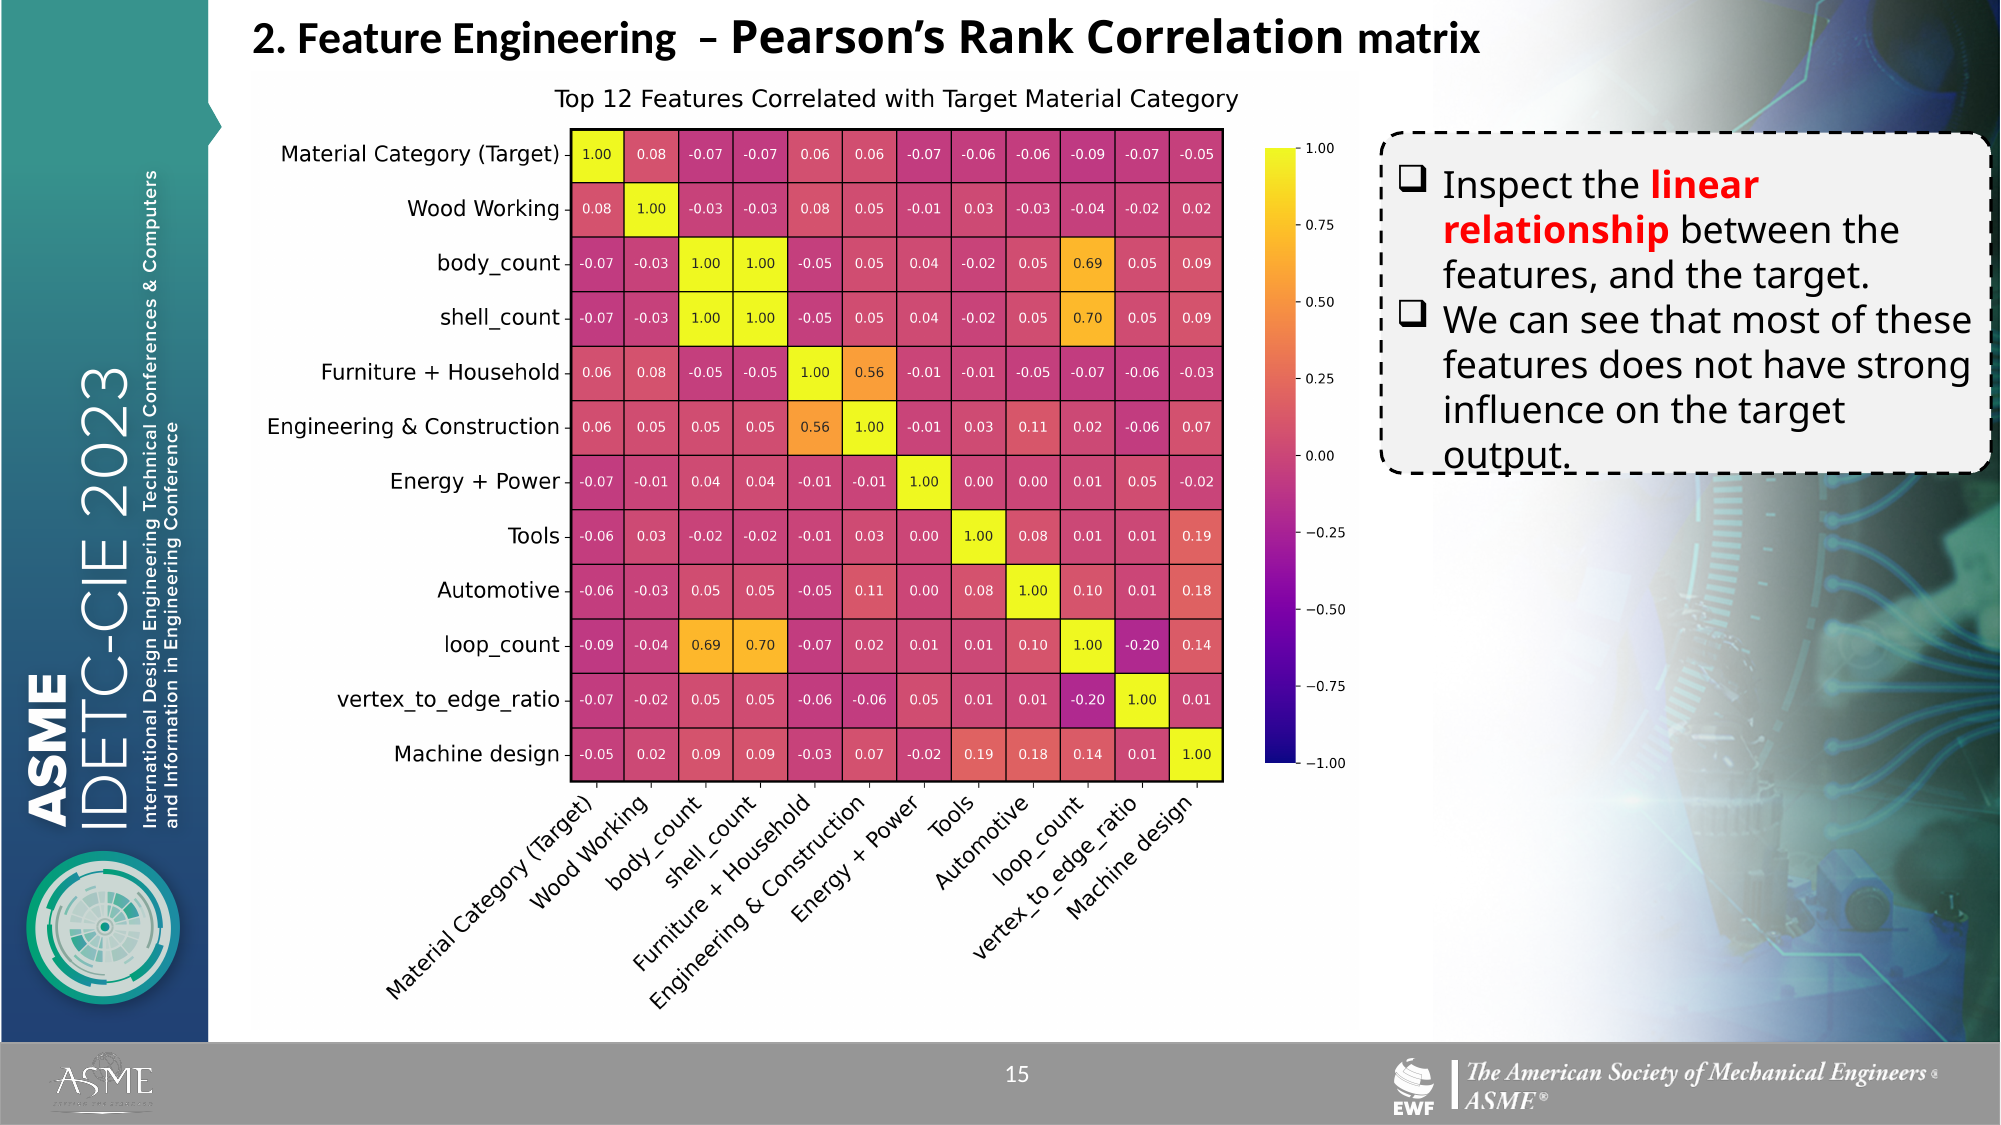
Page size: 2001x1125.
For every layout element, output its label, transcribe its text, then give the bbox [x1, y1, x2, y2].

text_box 2. Feature Engineering – Pearson’s Rank Correlation matrix [237, 0, 1609, 71]
picture [1433, 0, 2000, 1042]
picture [1394, 1058, 1434, 1115]
picture [49, 1052, 153, 1114]
text_box Inspect the linear relationship between the features, and the target. We can see that most of these features does not have strong influence on the target output. [1381, 154, 1992, 484]
picture [251, 71, 1359, 1030]
picture [0, 0, 222, 1042]
slide_number 15 [594, 1042, 1045, 1103]
text_box [1380, 131, 1992, 155]
